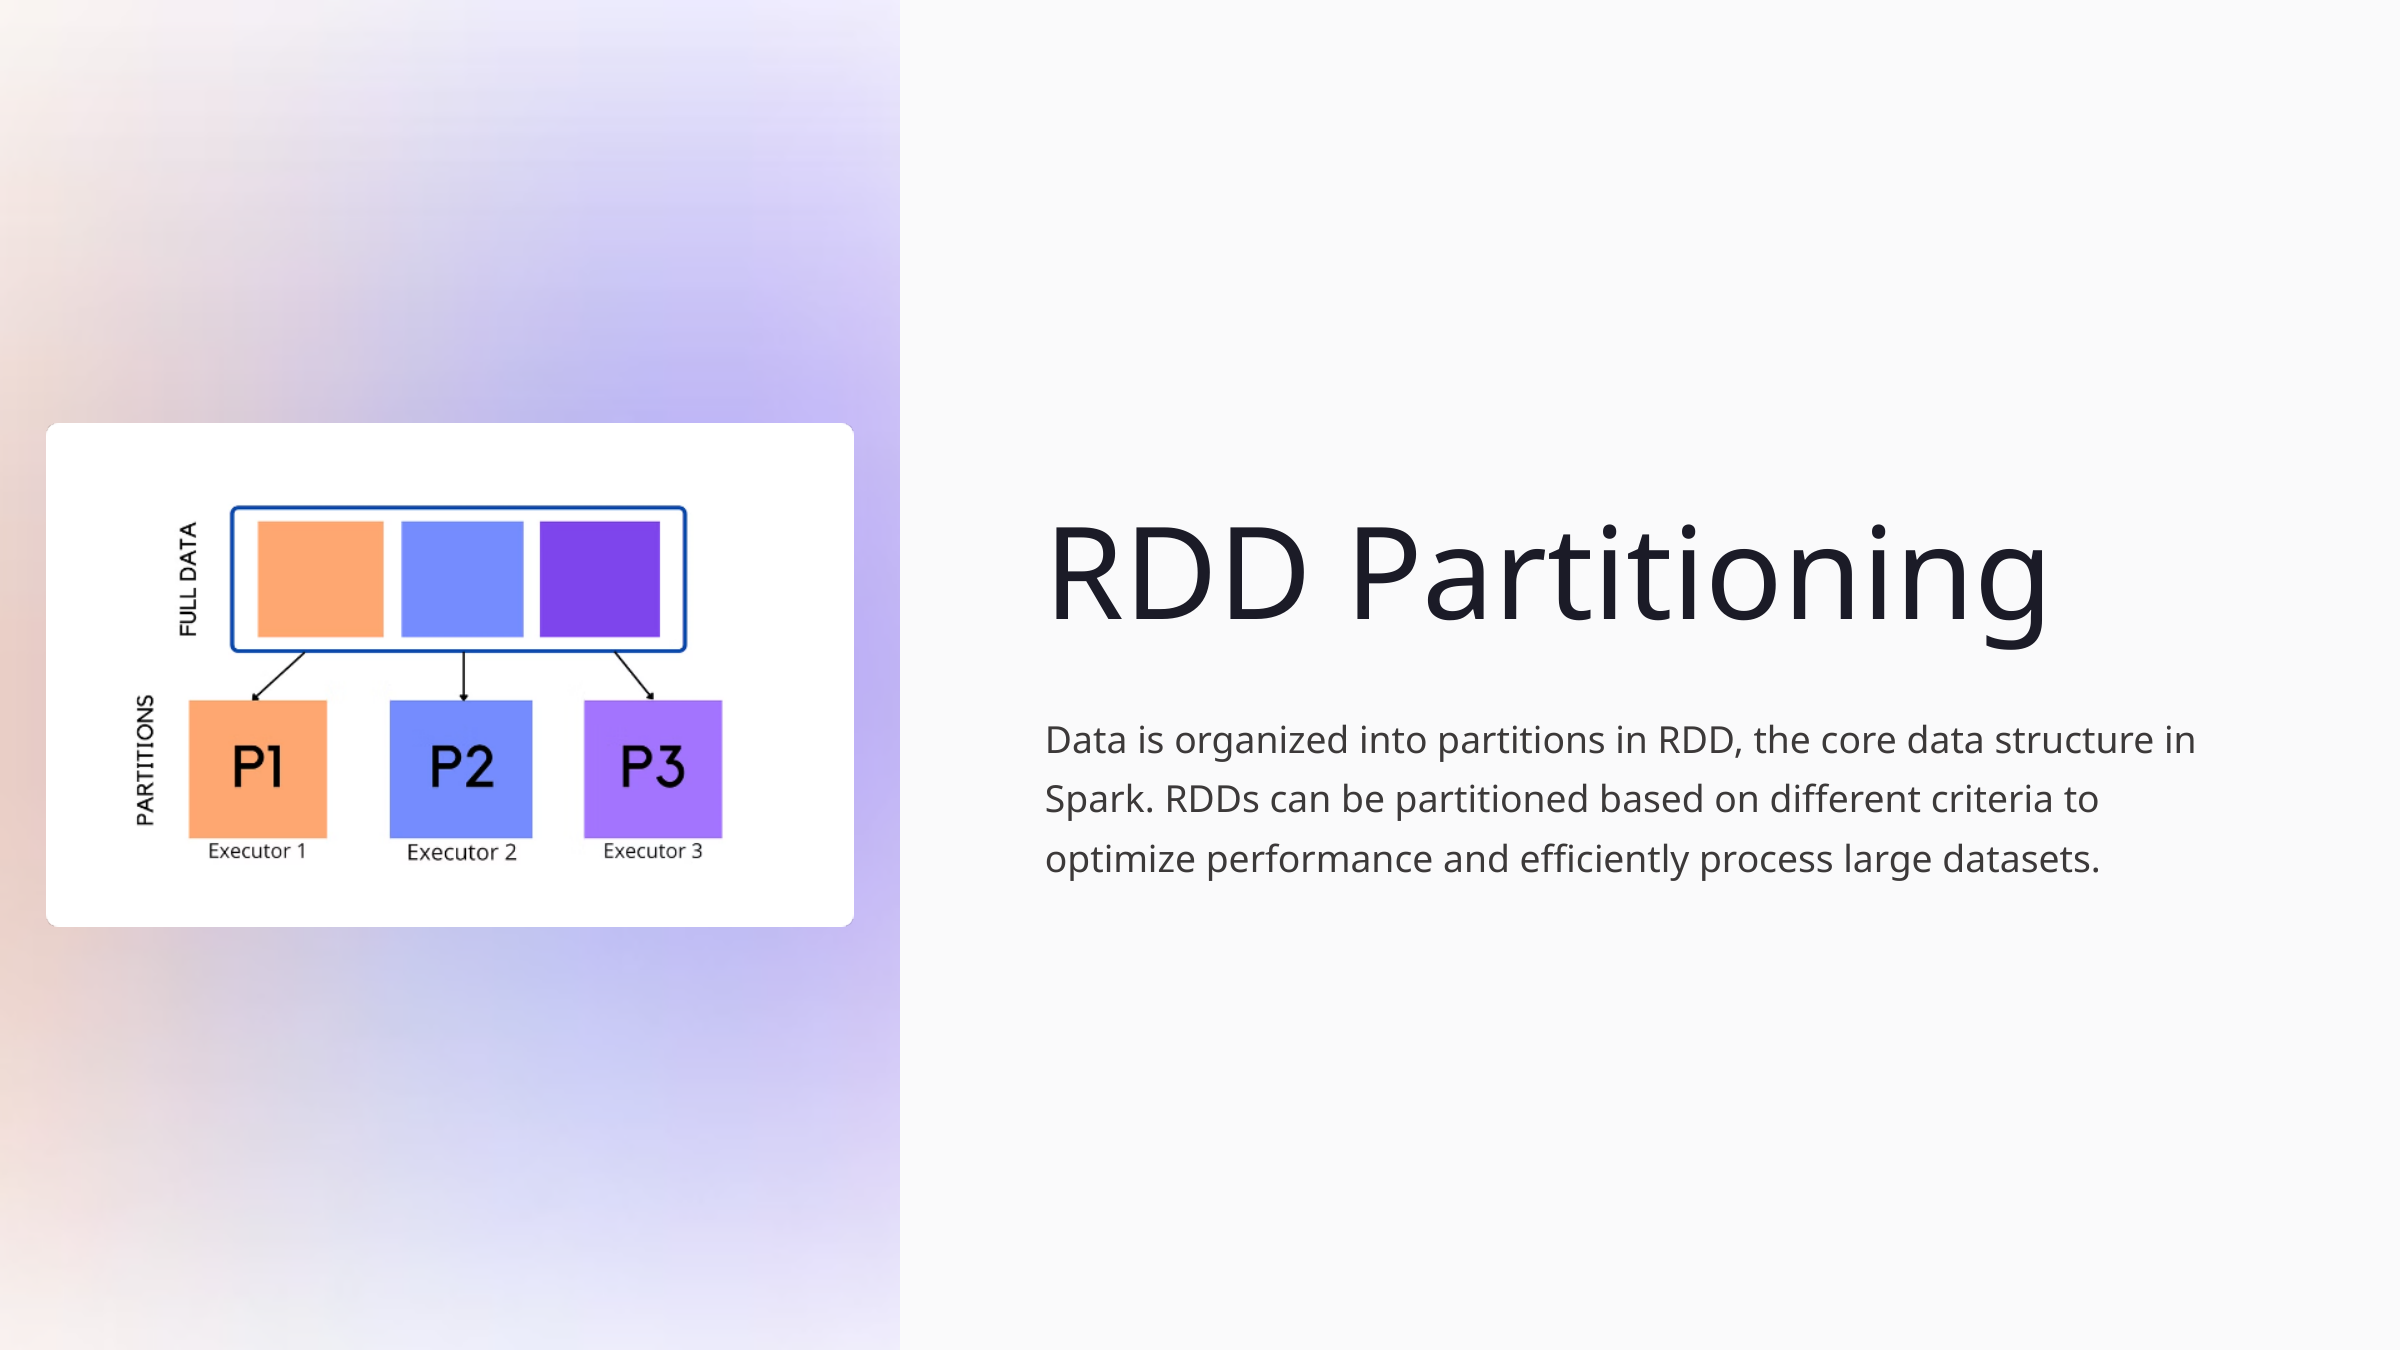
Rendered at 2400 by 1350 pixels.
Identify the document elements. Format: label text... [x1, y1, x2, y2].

picture [0, 0, 900, 1350]
text_box Data is organized into partitions in RDD, the core data structure in Spark. RDDs can be partitioned based on different criteria to optimize performance and efficiently process large datasets. [1030, 693, 2270, 873]
text_box RDD Partitioning [1030, 477, 2270, 638]
text_box [900, 0, 2400, 1350]
